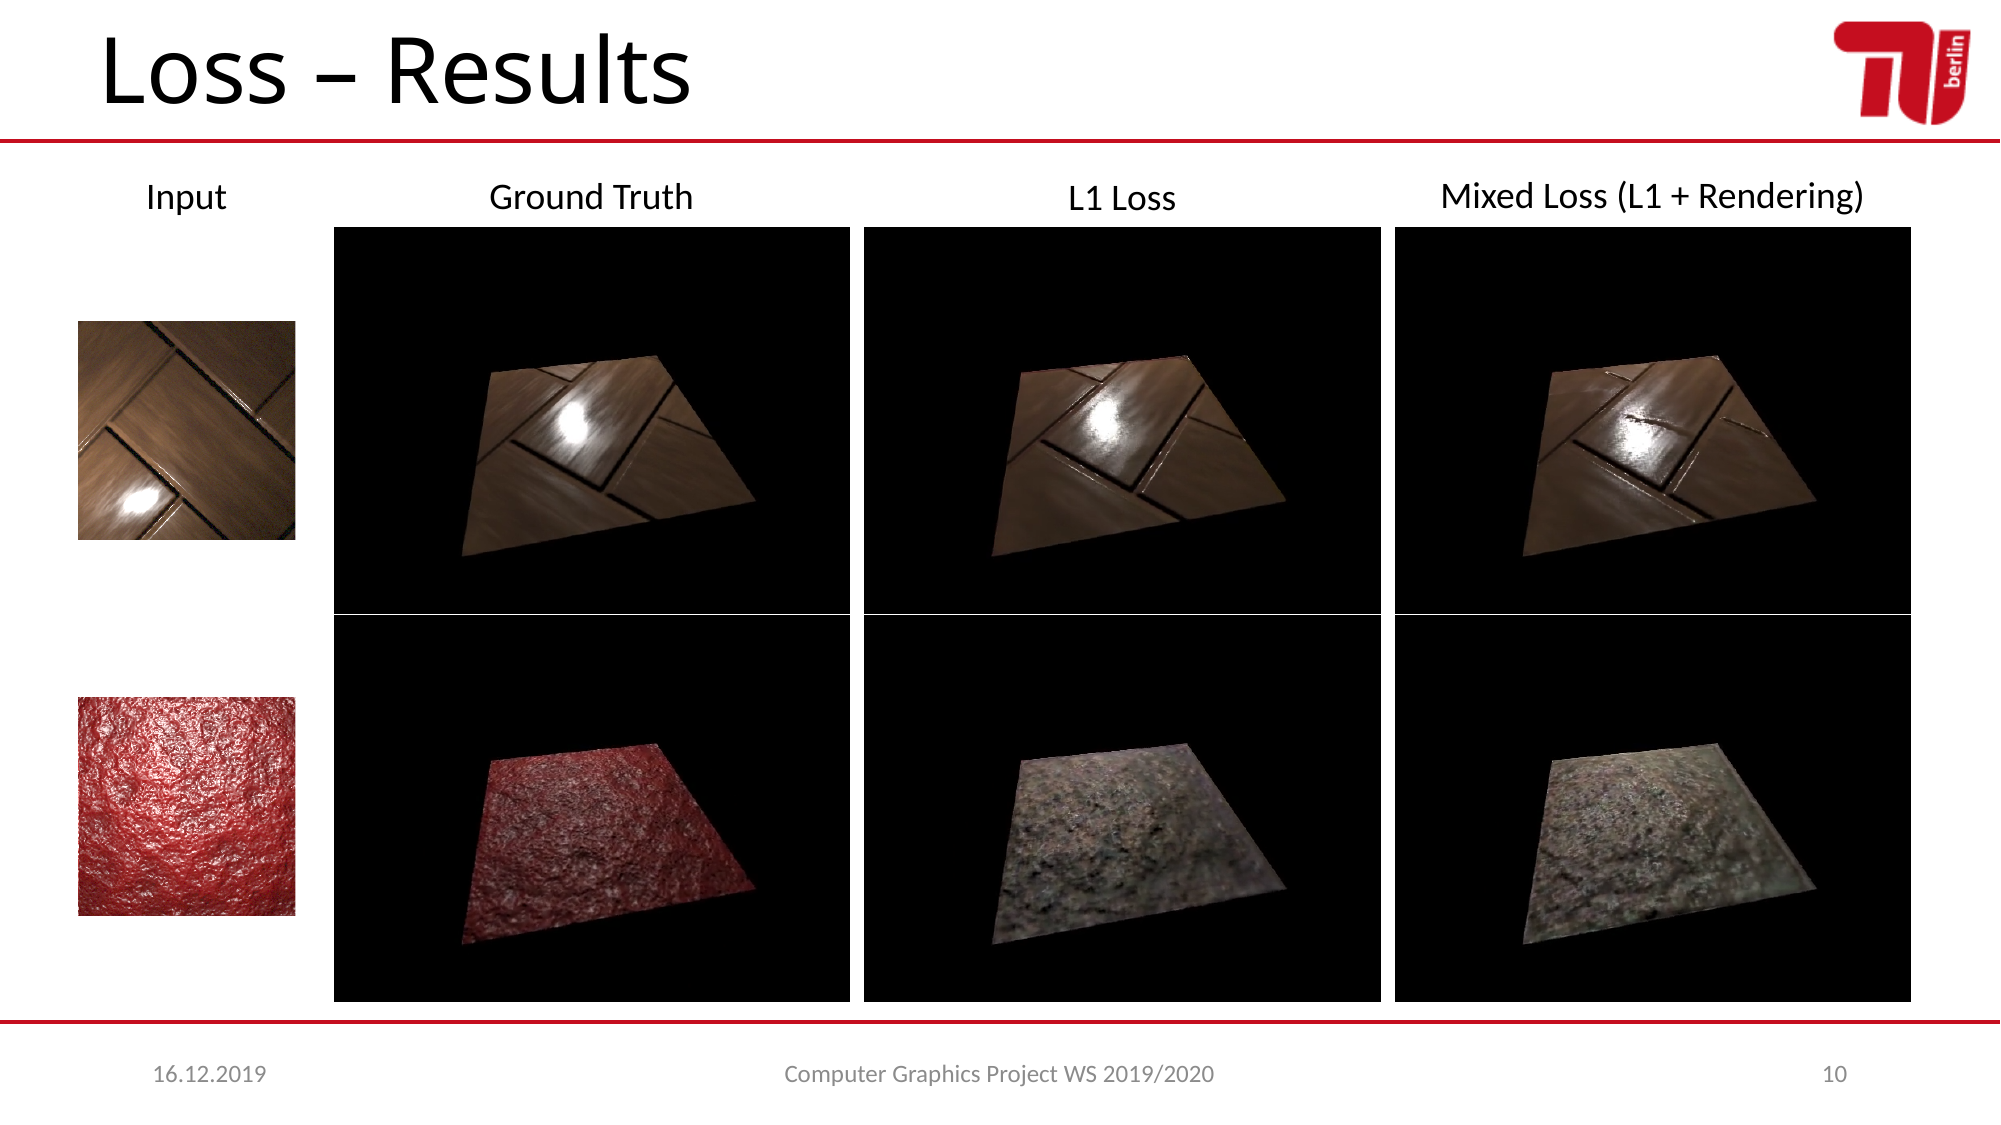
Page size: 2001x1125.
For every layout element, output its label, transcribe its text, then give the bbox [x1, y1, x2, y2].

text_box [863, 226, 1382, 615]
text_box Input [131, 164, 243, 224]
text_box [333, 615, 851, 1003]
text_box Ground Truth [474, 164, 710, 224]
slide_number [137, 1042, 588, 1103]
picture [78, 697, 296, 916]
footer Computer Graphics Project WS 2019/2020 [662, 1042, 1338, 1103]
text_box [1394, 226, 1912, 614]
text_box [1394, 614, 1912, 1003]
title Loss – Results [83, 0, 1809, 165]
picture [1809, 14, 1980, 133]
text_box L1 Loss [1053, 165, 1192, 226]
picture [78, 321, 296, 540]
text_box Mixed Loss (L1 + Rendering) [1425, 163, 1881, 224]
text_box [333, 226, 851, 615]
slide_number 10 [1412, 1042, 1863, 1103]
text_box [863, 615, 1382, 1003]
